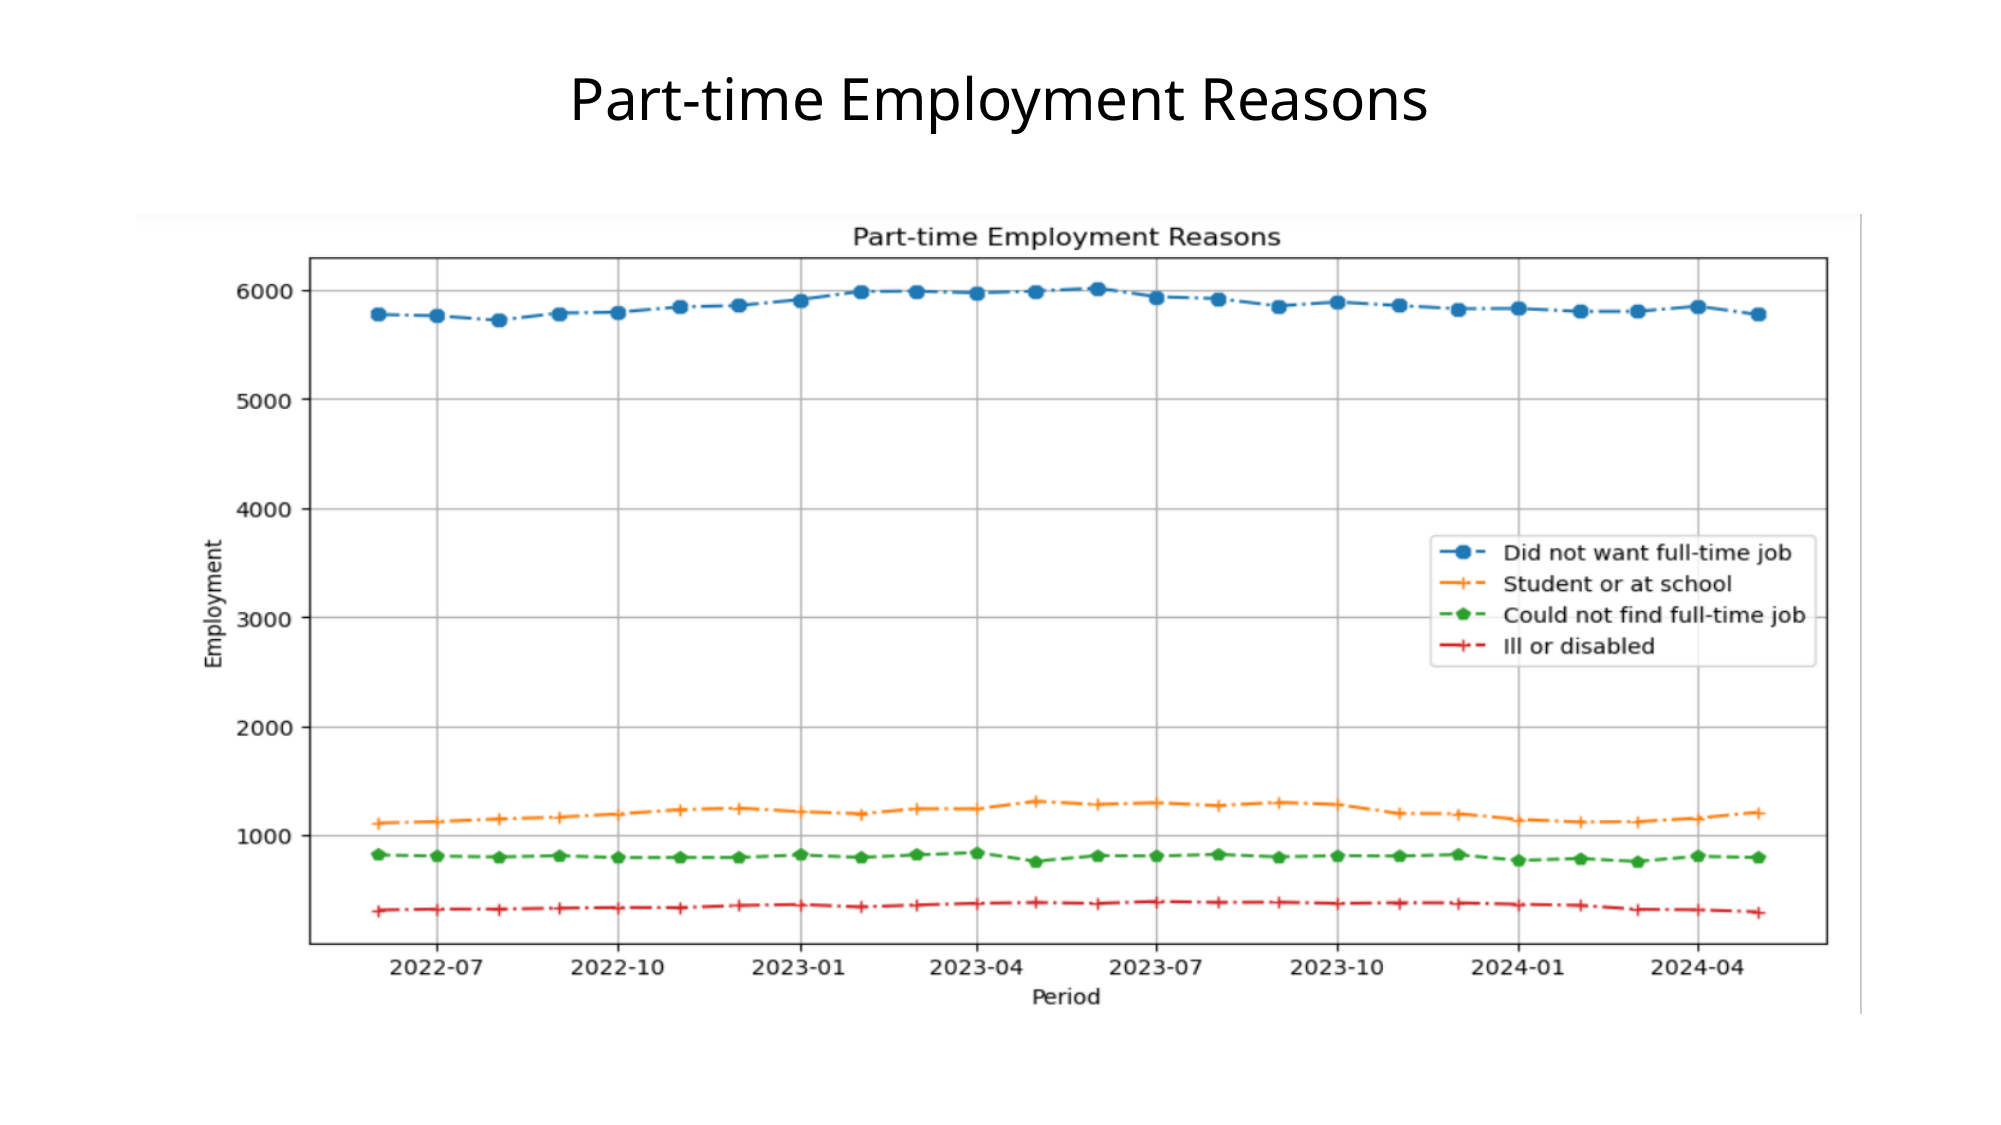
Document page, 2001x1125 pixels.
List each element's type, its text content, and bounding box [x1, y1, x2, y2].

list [136, 213, 1863, 1014]
title Part-time Employment Reasons [137, 51, 1863, 152]
